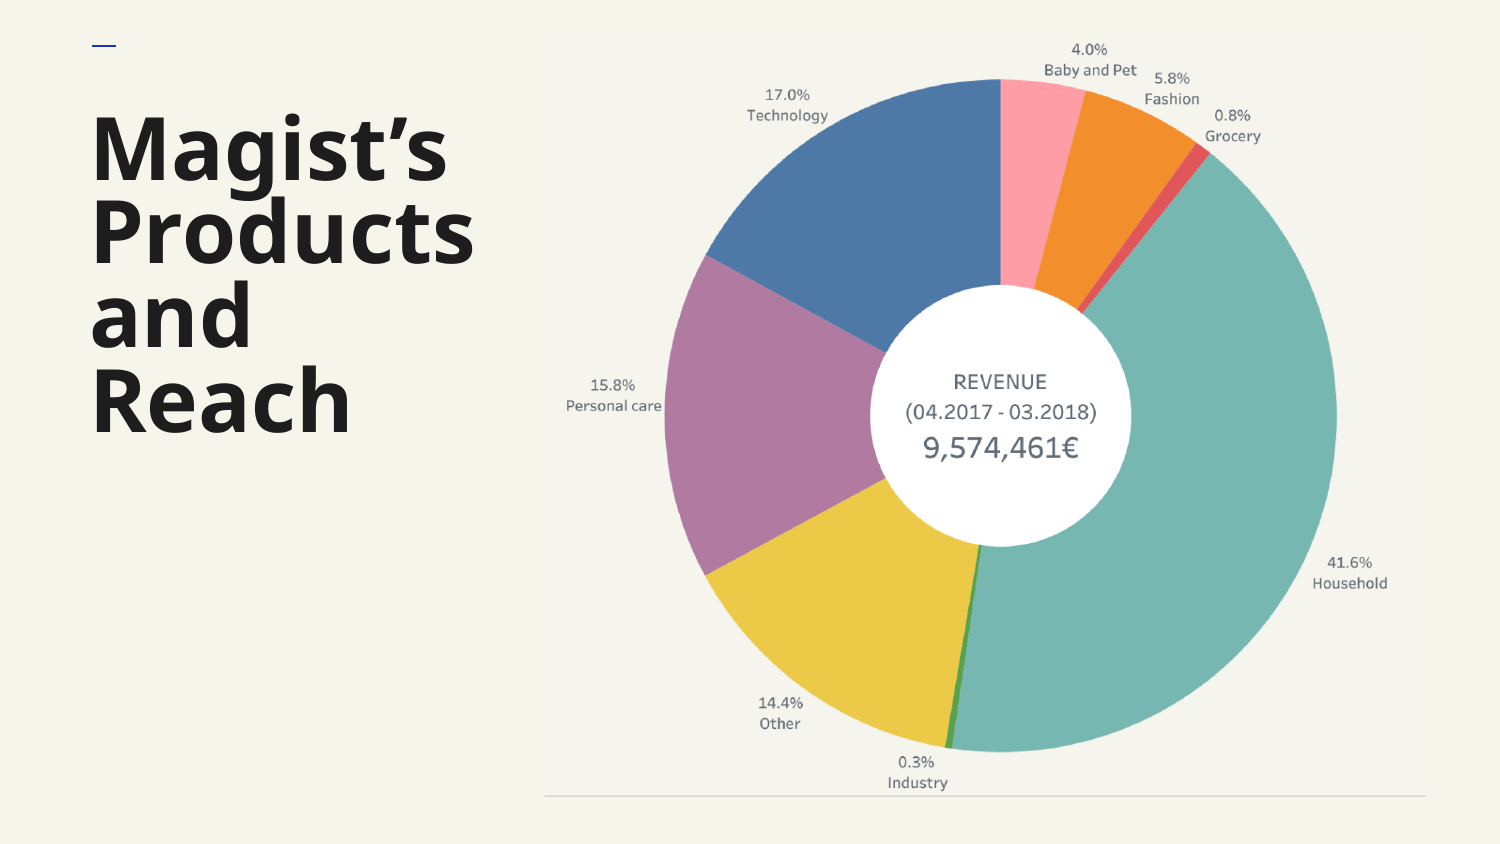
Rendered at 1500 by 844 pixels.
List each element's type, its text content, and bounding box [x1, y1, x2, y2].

picture [544, 42, 1427, 797]
title Magist’s Products and Reach [74, 97, 517, 526]
